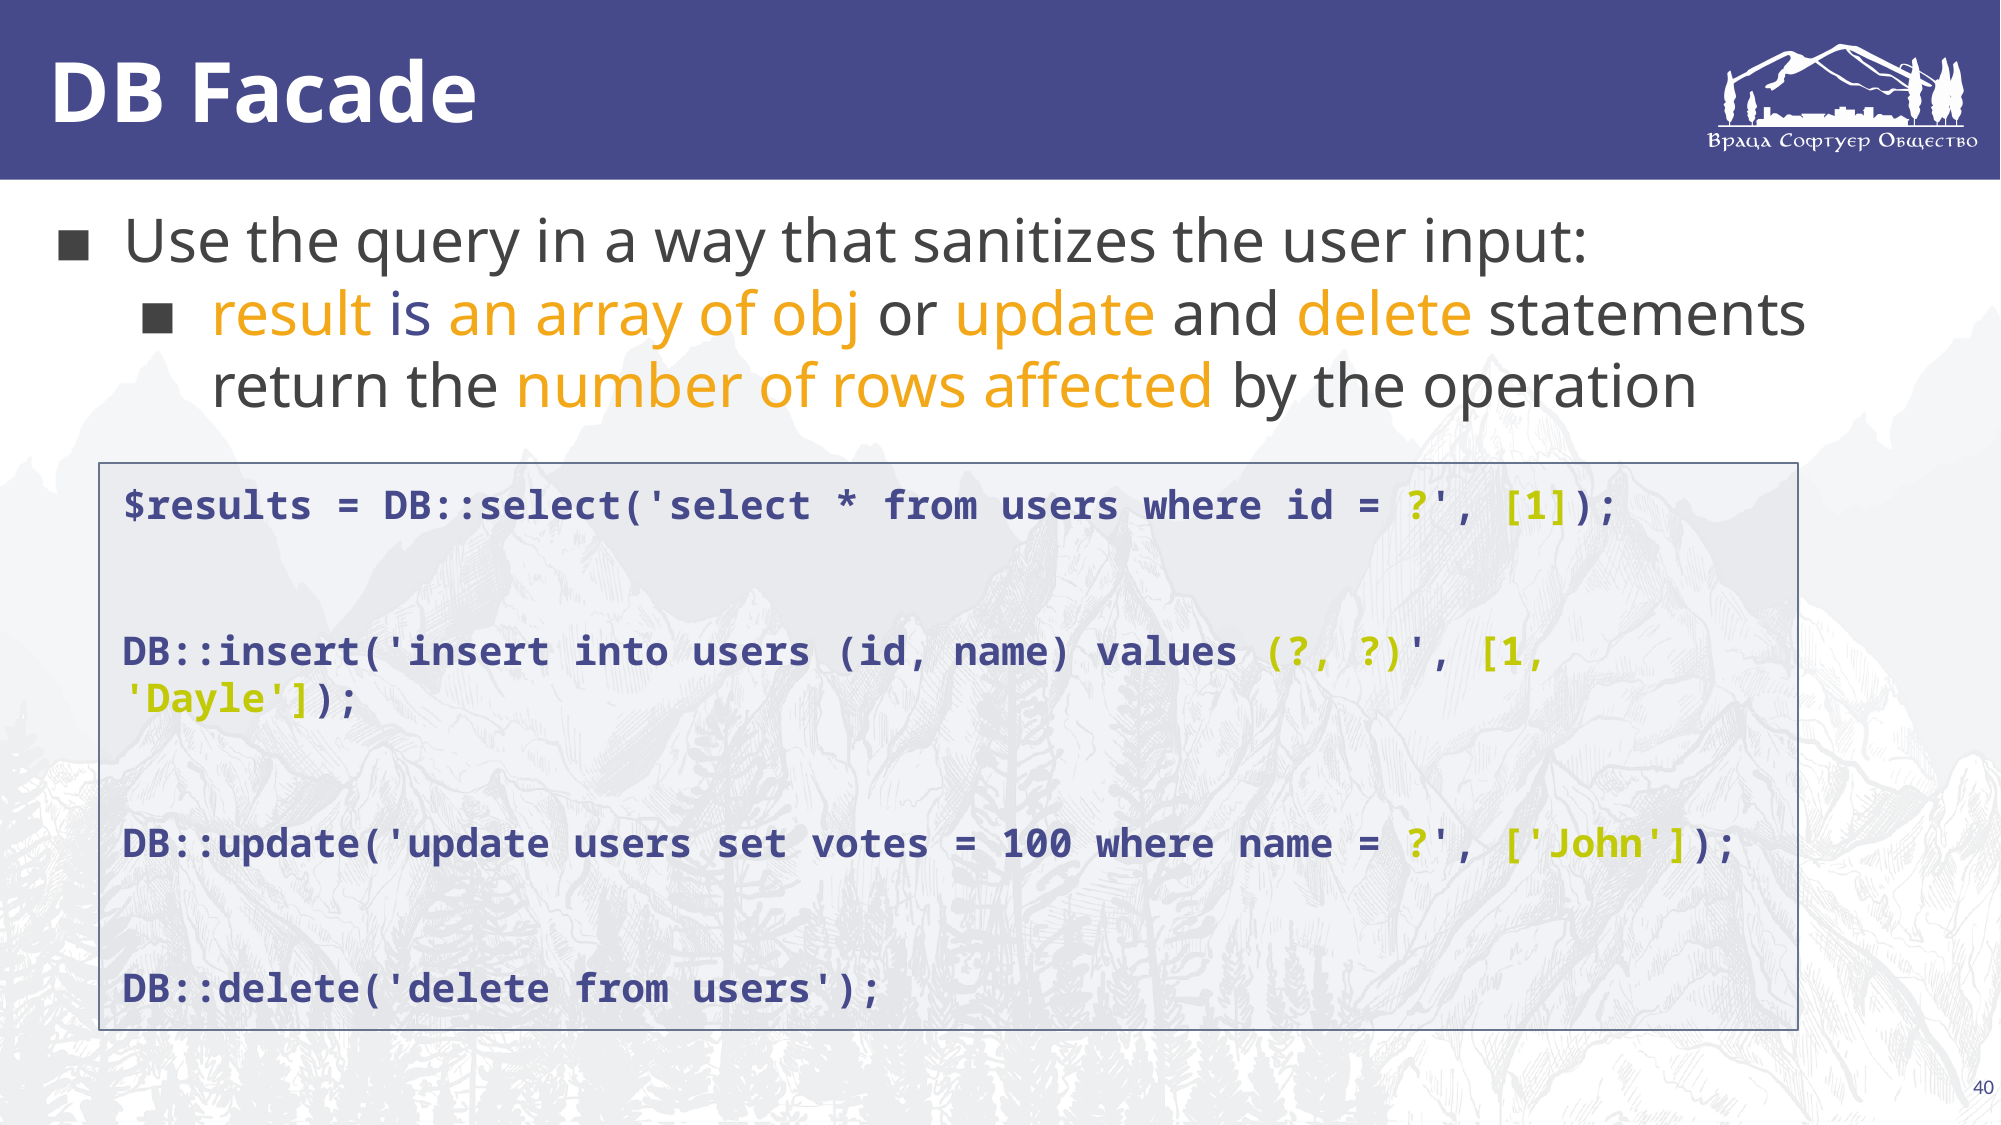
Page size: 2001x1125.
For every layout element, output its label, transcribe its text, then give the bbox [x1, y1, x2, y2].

slide_number 40 [1929, 1070, 2000, 1103]
title DB Facade [31, 16, 1591, 162]
text_box $results = DB::select('select * from users where id = ?', [1]); DB::insert('insert into users (id, name) values (?, ?)', [1, 'Dayle']); DB::update('update users set votes = 100 where name = ?', ['John']); DB::delete('delete from users'); [99, 462, 1799, 1030]
picture [1703, 19, 1981, 165]
list Use the query in a way that sanitizes the user input: result is an array of obj or update and delete statements return the number of rows affected by the operation [31, 196, 1970, 1050]
